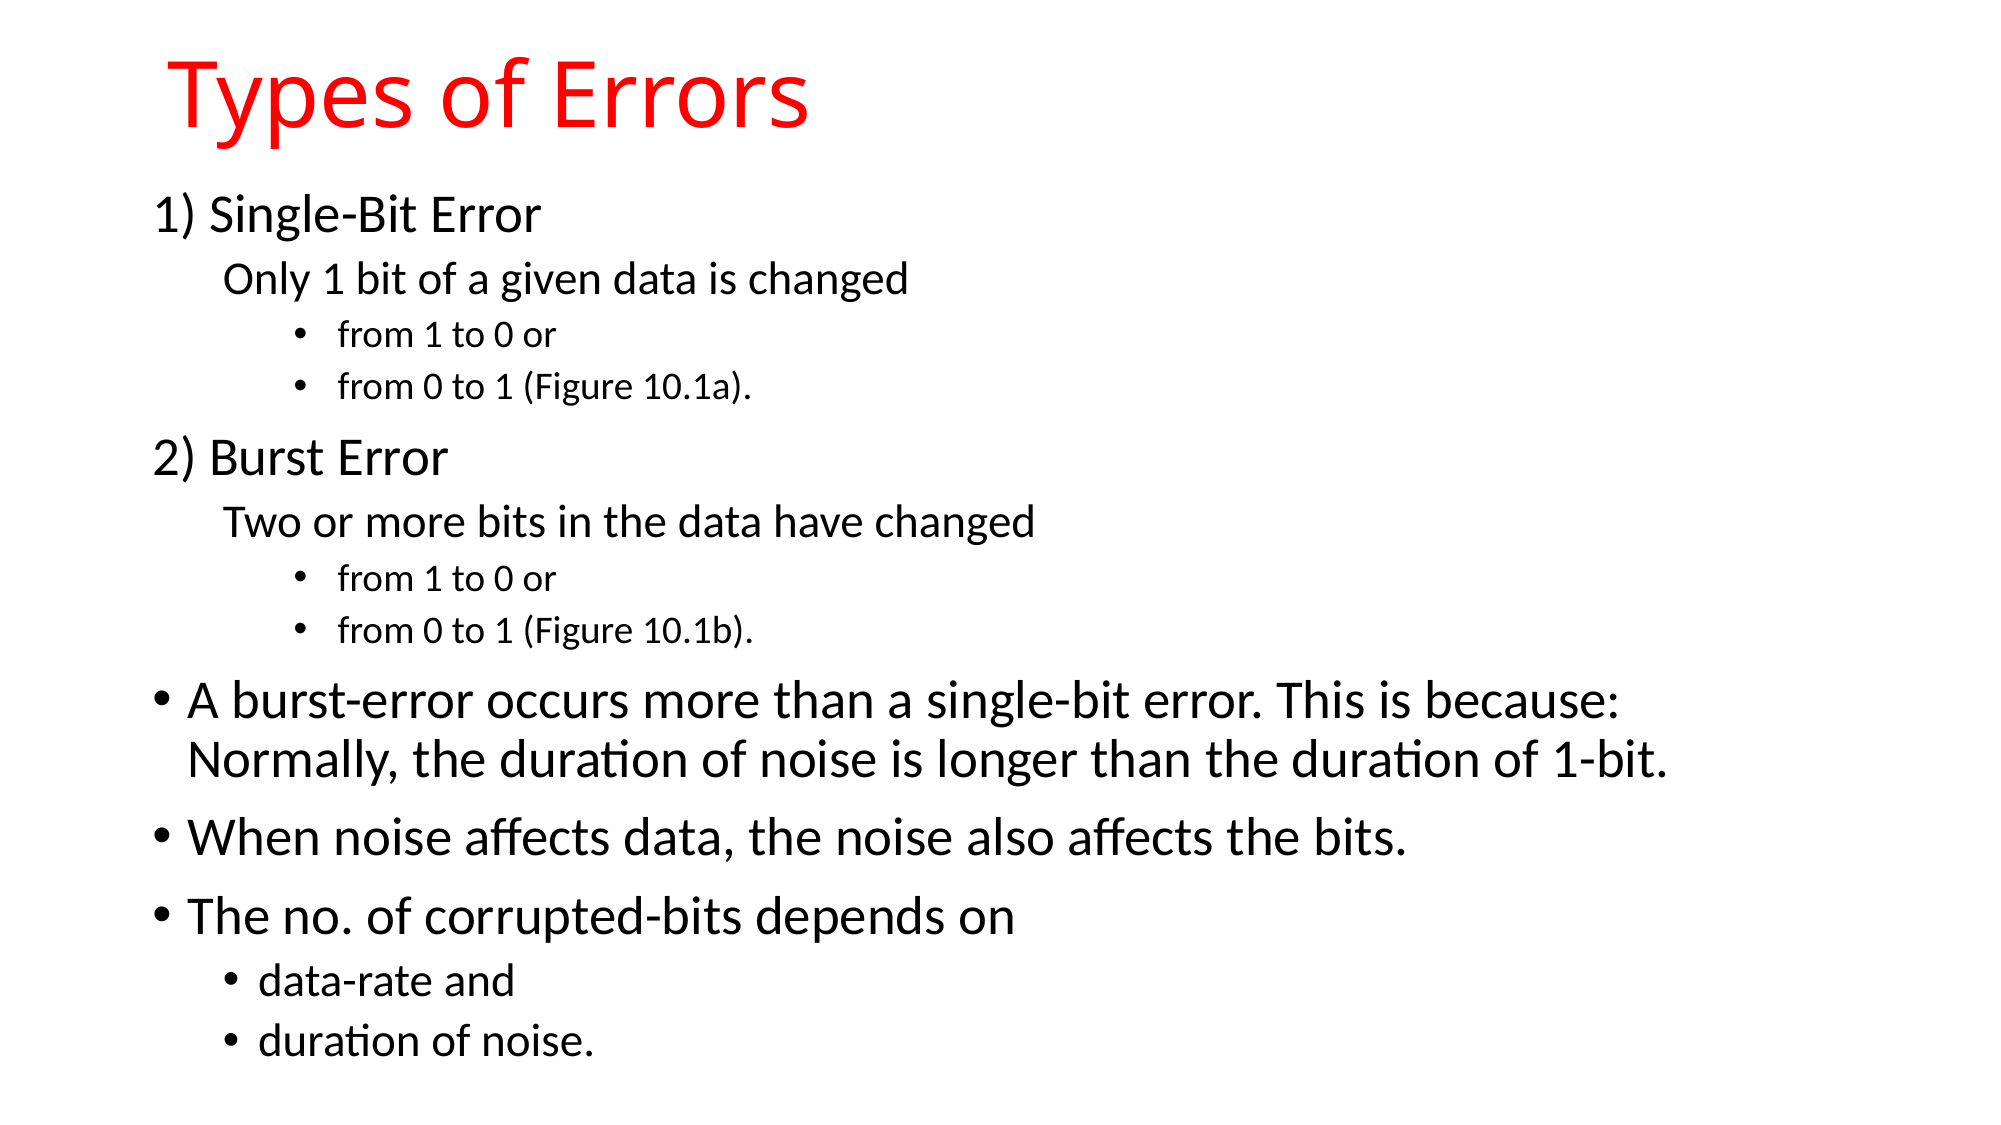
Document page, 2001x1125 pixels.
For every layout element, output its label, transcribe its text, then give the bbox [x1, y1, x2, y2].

list 1) Single-Bit Error Only 1 bit of a given data is changed from 1 to 0 or from 0 to 1 (Figure 10.1a). 2) Burst Error Two or more bits in the data have changed from 1 to 0 or from 0 to 1 (Figure 10.1b). A burst-error occurs more than a single-bit error. This is because: Normally, the duration of noise is longer than the duration of 1-bit. When noise affects data, the noise also affects the bits. The no. of corrupted-bits depends on data-rate and duration of noise. [137, 177, 1863, 1080]
title Types of Errors [152, 40, 1878, 157]
